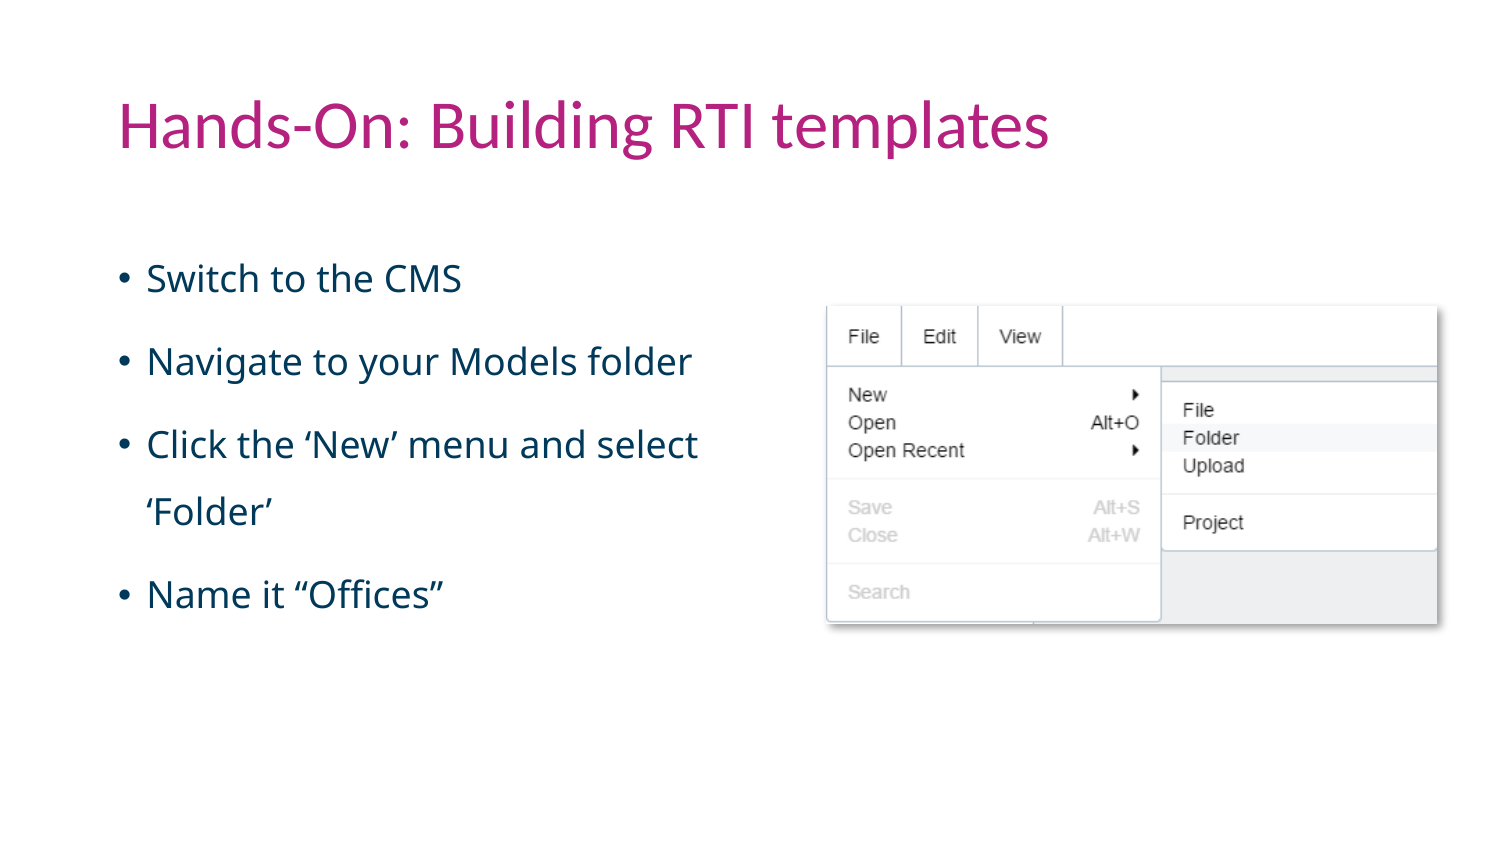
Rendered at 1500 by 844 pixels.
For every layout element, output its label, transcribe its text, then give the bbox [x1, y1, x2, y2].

title Hands-On: Building RTI templates [103, 44, 1397, 208]
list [826, 306, 1437, 624]
list Switch to the CMS Navigate to your Models folder Click the ‘New’ menu and select ‘Folder’ Name it “Offices” [103, 224, 827, 760]
